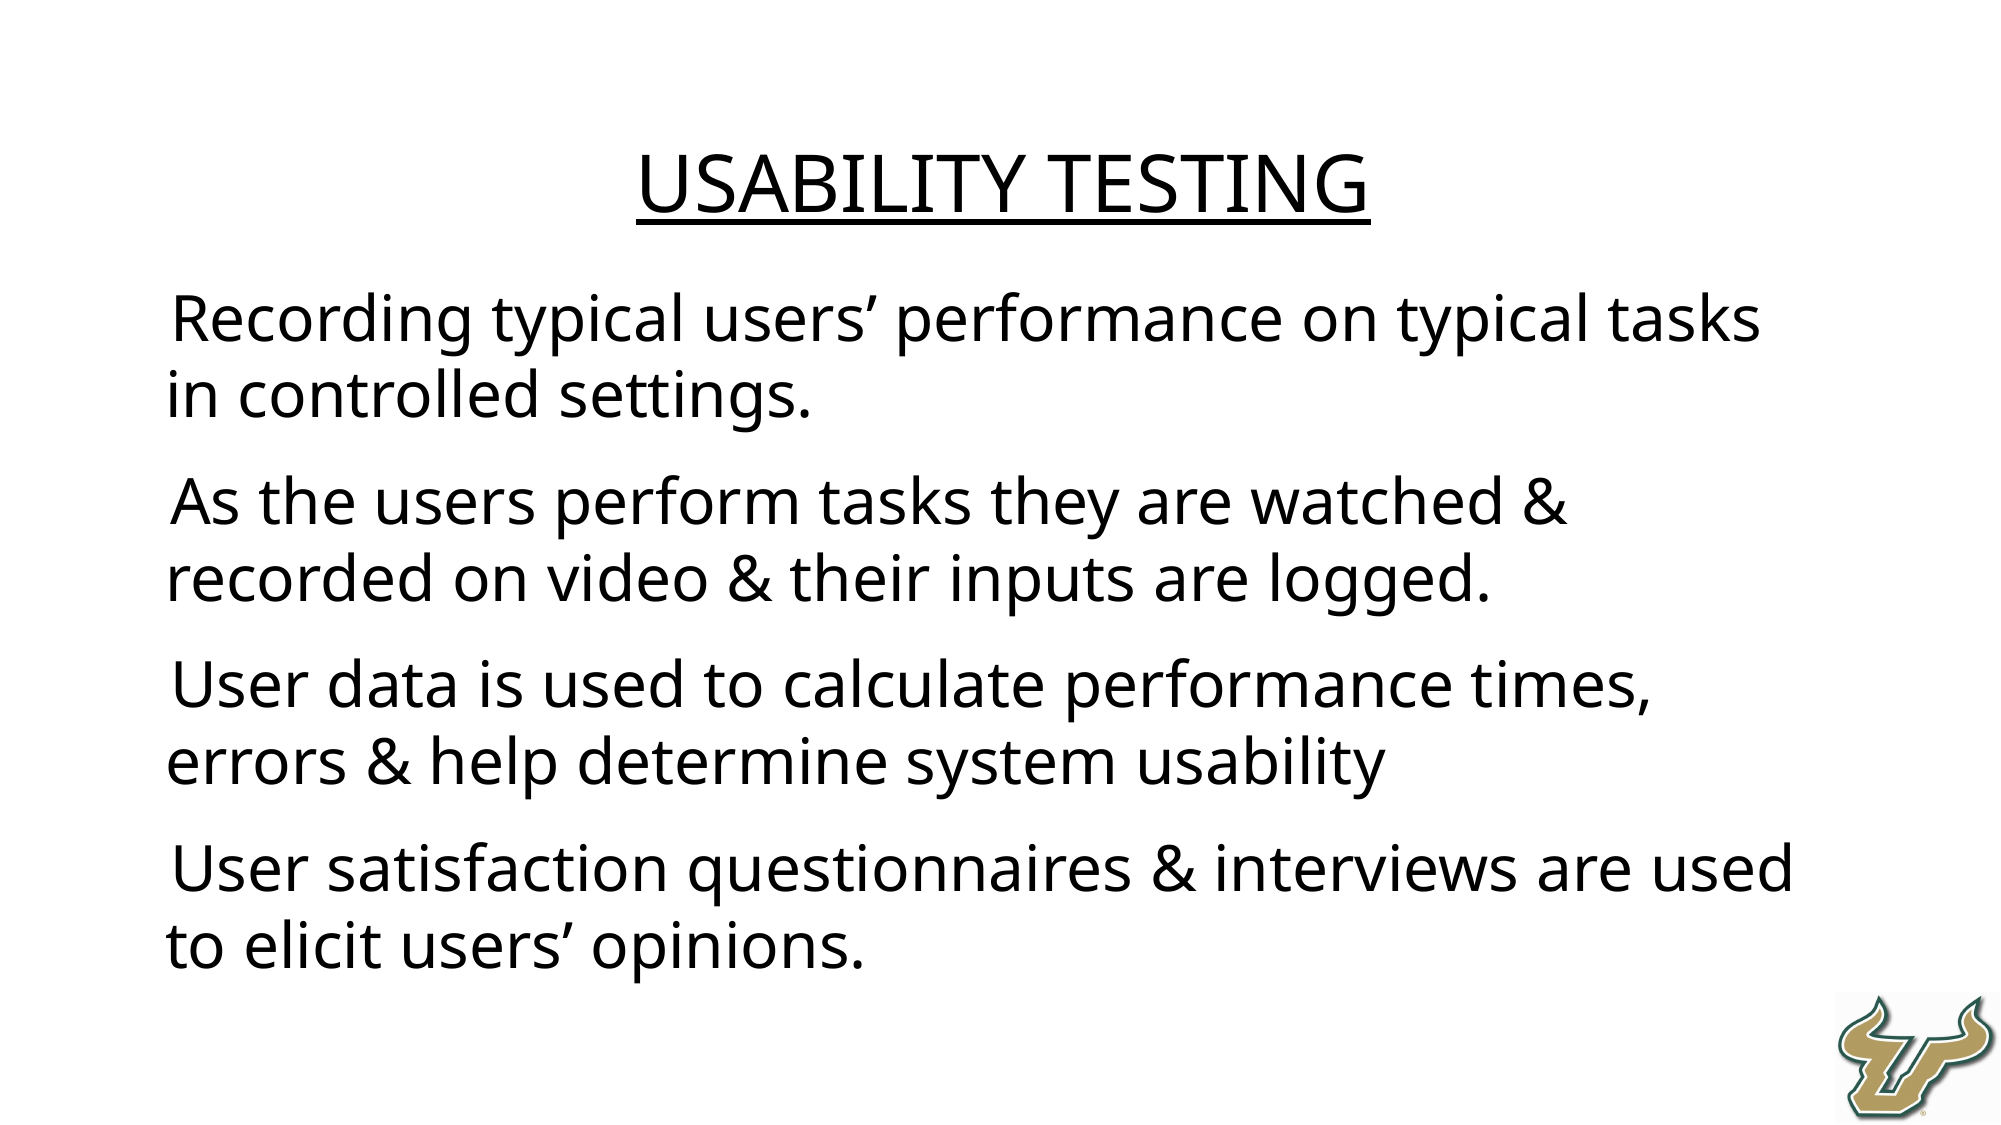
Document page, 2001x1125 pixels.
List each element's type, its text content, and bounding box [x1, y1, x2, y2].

picture [1835, 992, 2000, 1124]
list Usability Testing Recording typical users’ performance on typical tasks in controlled settings. As the users perform tasks they are watched & recorded on video & their inputs are logged. User data is used to calculate performance times, errors & help determine system usability User satisfaction questionnaires & interviews are used to elicit users’ opinions. [150, 135, 1850, 990]
